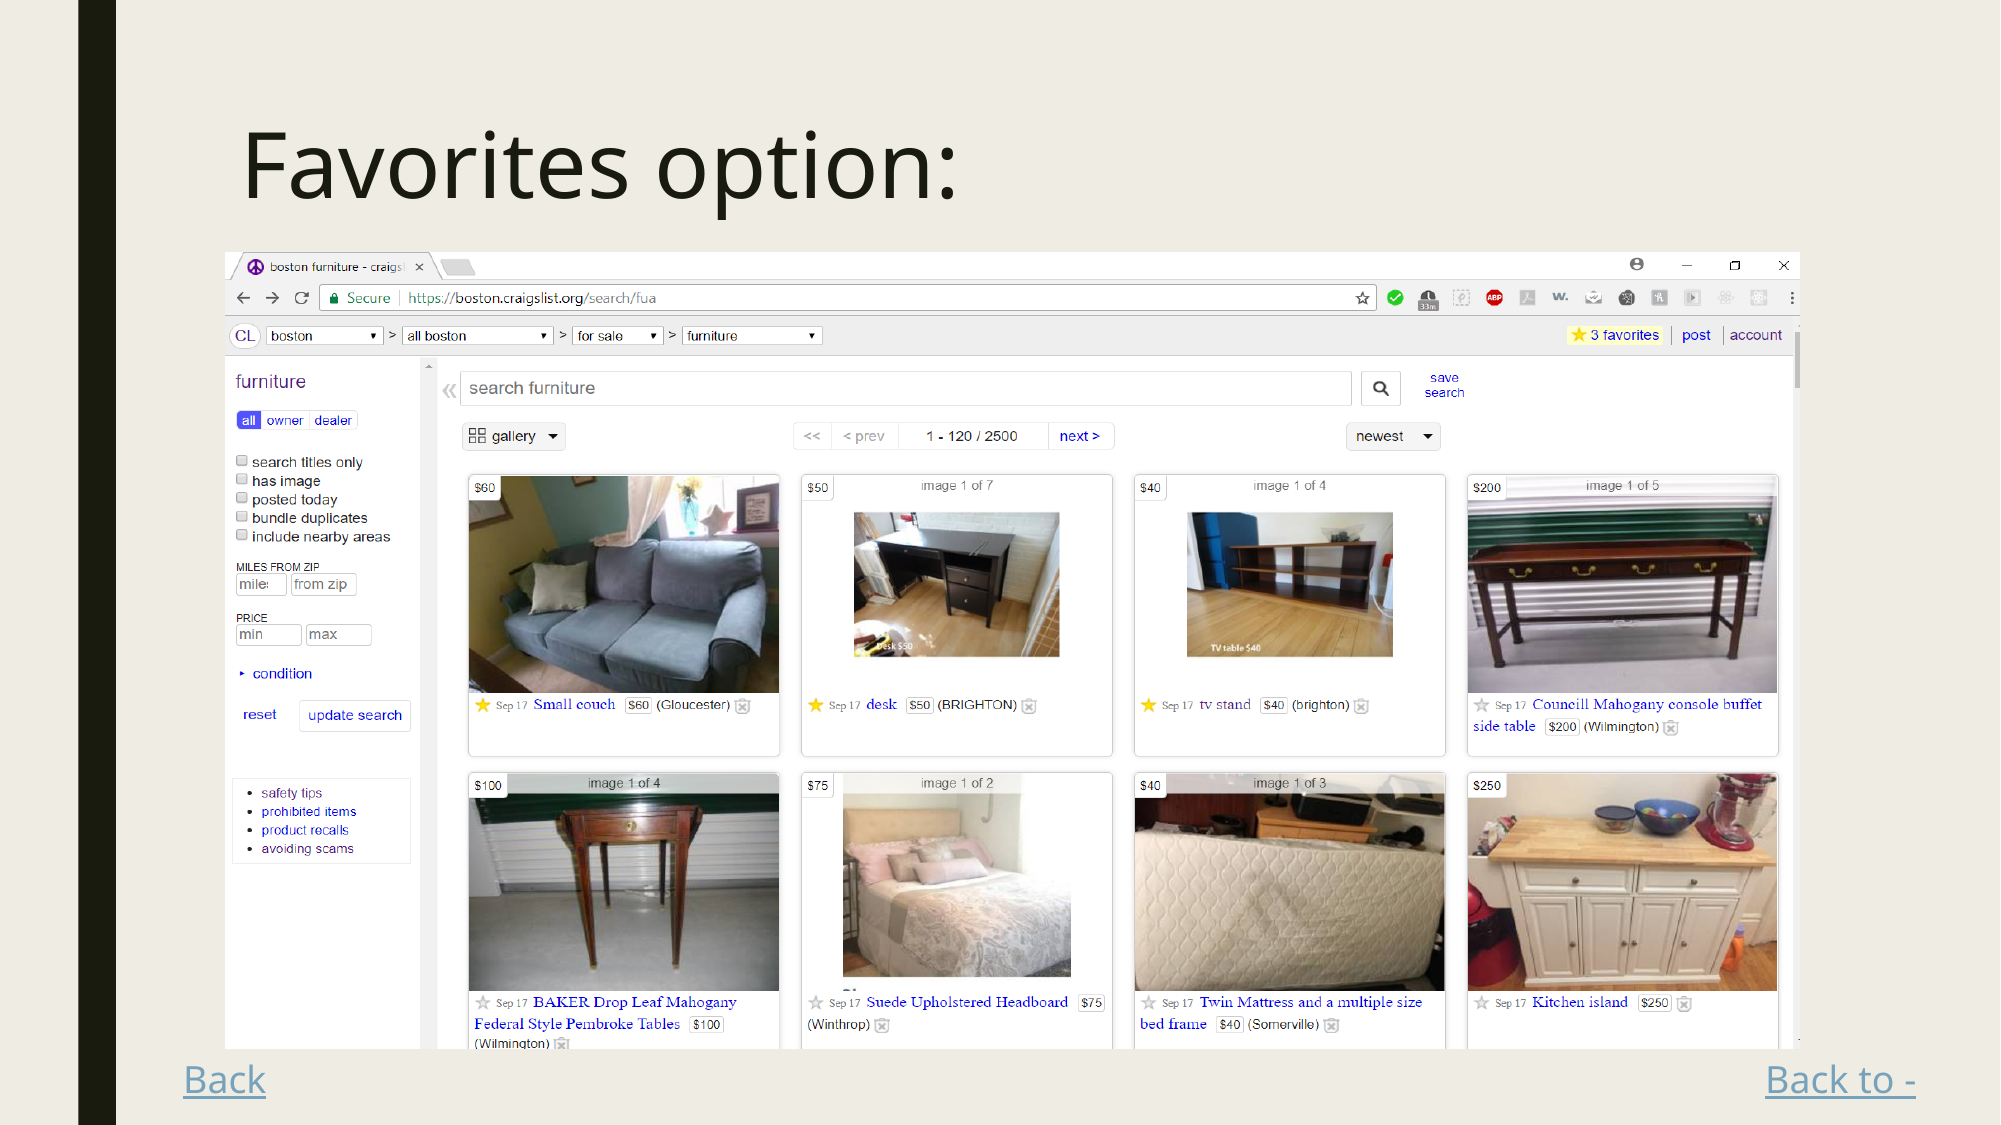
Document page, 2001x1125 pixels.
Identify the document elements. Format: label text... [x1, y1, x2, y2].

text_box Back to - [1750, 1048, 1984, 1114]
text_box Back [168, 1048, 282, 1114]
title Favorites option: [225, 112, 1800, 232]
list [224, 252, 1800, 1049]
